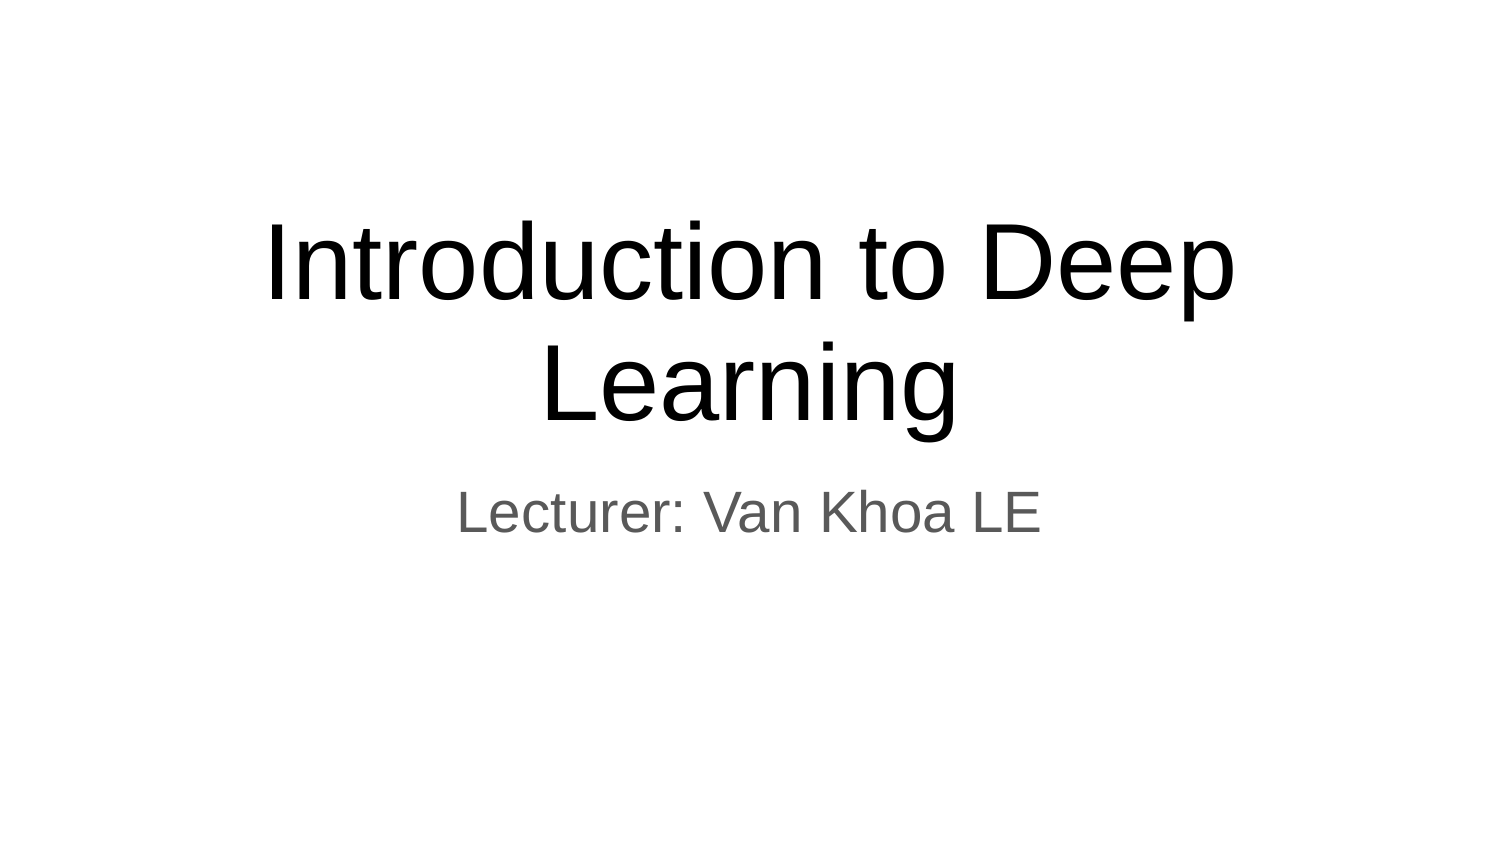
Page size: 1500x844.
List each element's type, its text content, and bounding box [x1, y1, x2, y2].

title Introduction to Deep Learning [51, 122, 1449, 459]
subtitle Lecturer: Van Khoa LE [51, 464, 1449, 595]
